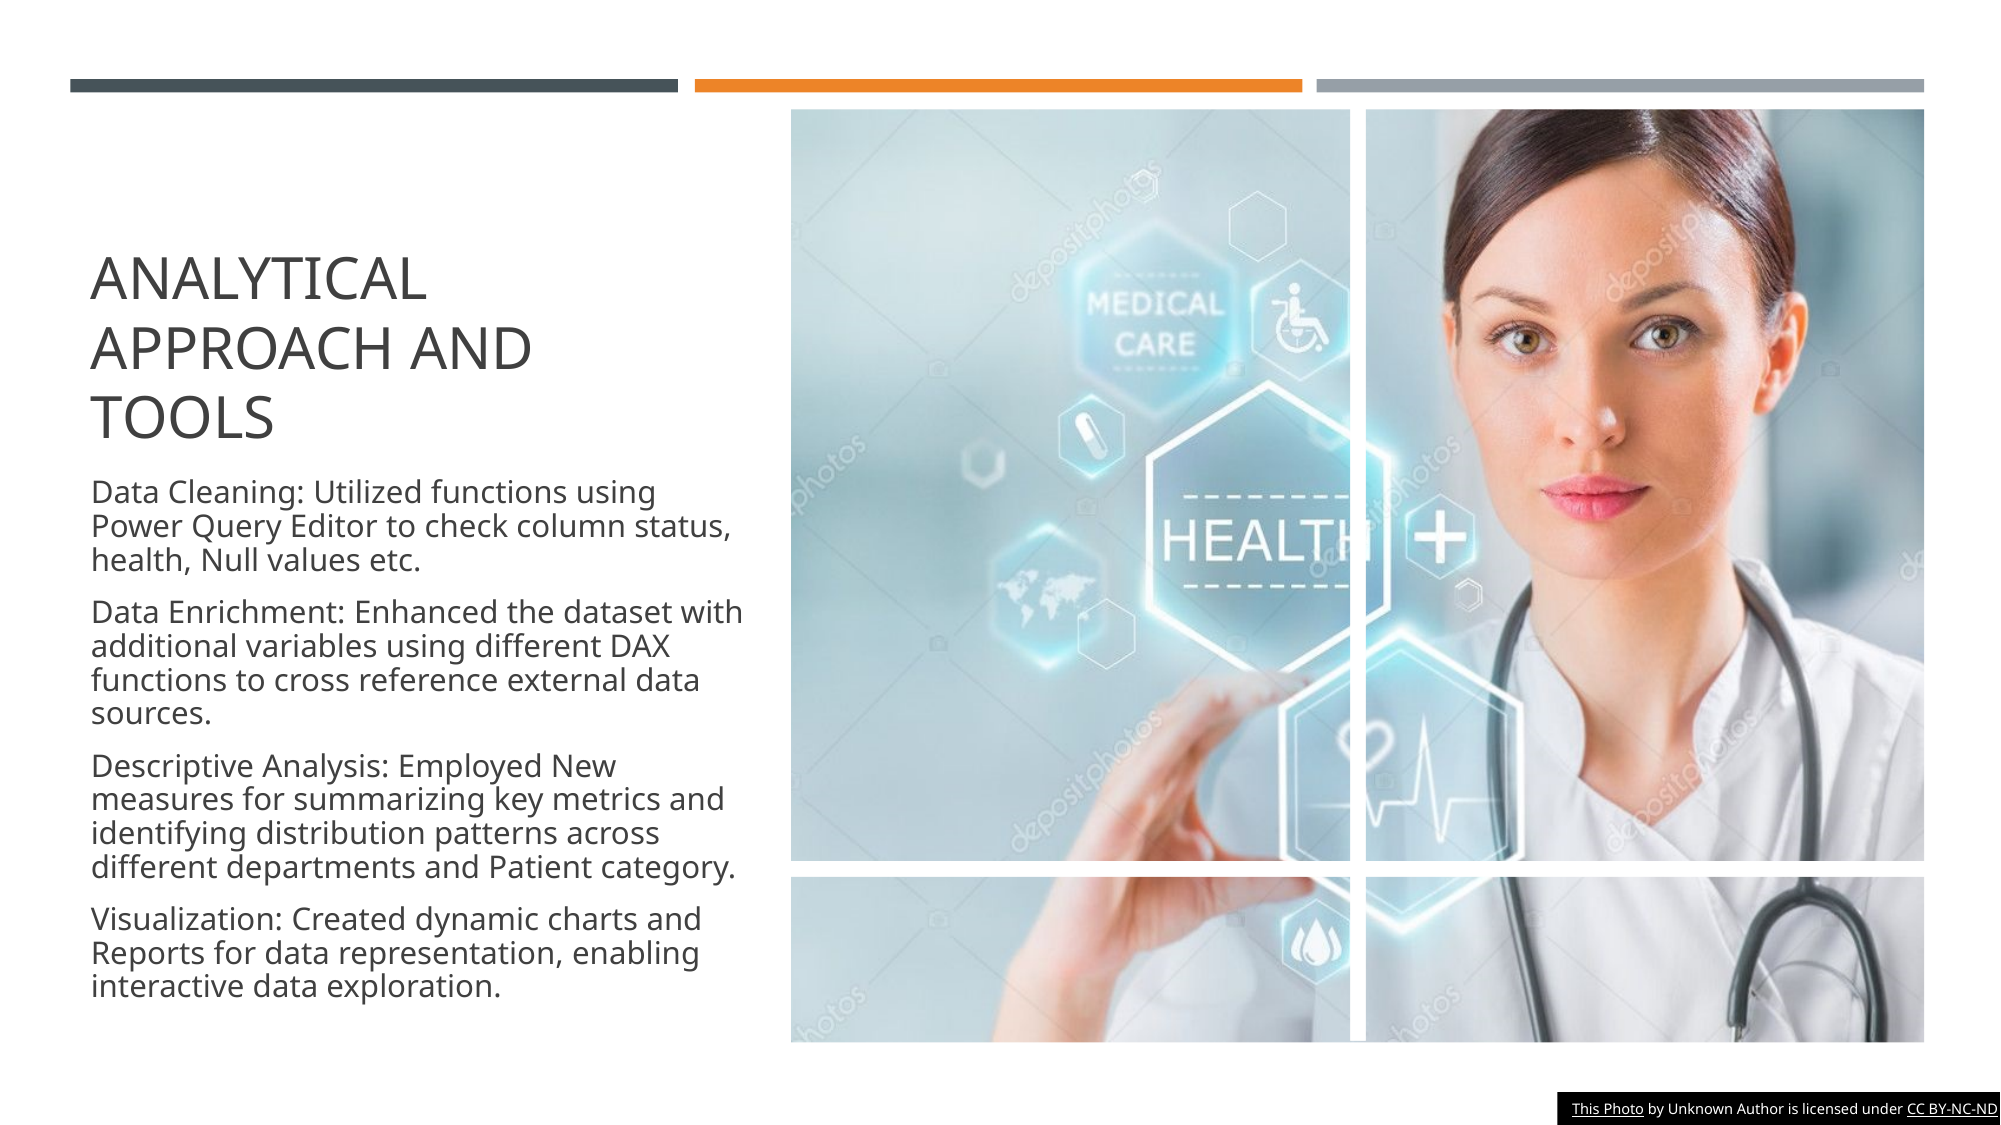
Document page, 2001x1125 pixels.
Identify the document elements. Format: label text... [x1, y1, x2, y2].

text_box This Photo by Unknown Author is licensed under CC BY-NC-ND [1557, 1092, 2000, 1125]
list Data Cleaning: Utilized functions using Power Query Editor to check column status, health, Null values etc. Data Enrichment: Enhanced the dataset with additional variables using different DAX functions to cross reference external data sources. Descriptive Analysis: Employed New measures for summarizing key metrics and identifying distribution patterns across different departments and Patient category. Visualization: Created dynamic charts and Reports for data representation, enabling interactive data exploration. [75, 469, 773, 1043]
picture [790, 108, 1925, 1043]
title Analytical Approach and Tools [75, 109, 679, 459]
